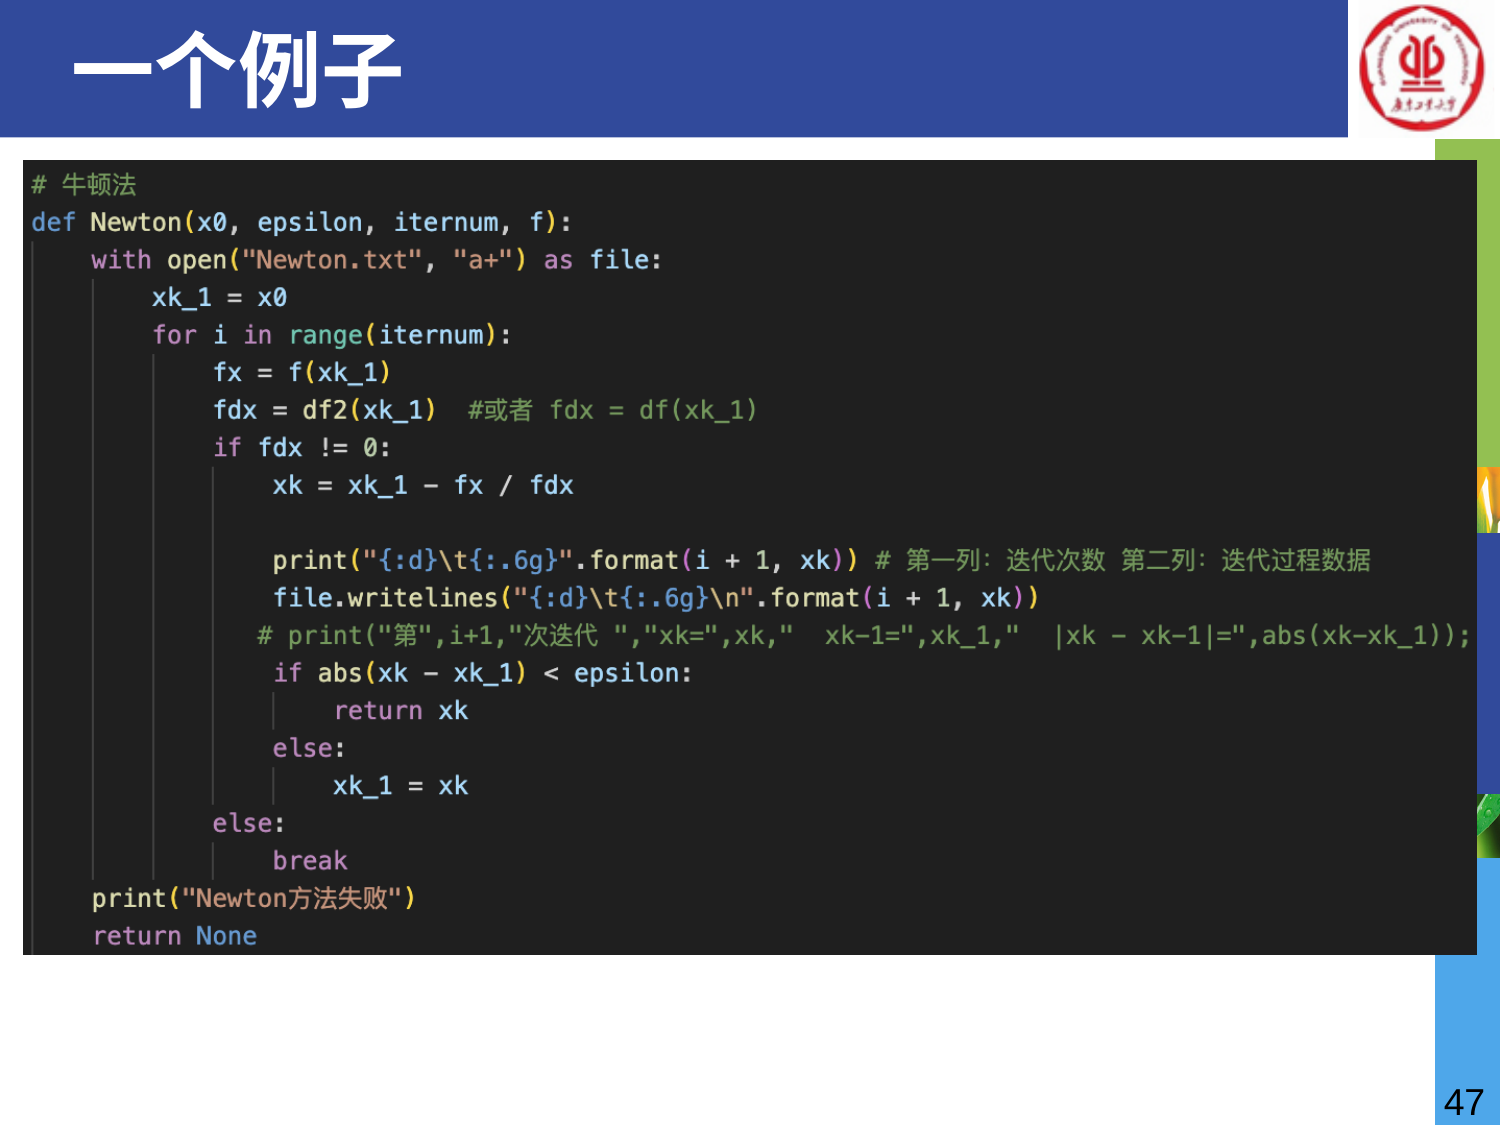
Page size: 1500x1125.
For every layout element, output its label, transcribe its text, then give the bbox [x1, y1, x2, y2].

picture [23, 160, 1500, 955]
picture [1358, 1, 1495, 138]
title 一个例子 [17, 28, 1427, 109]
